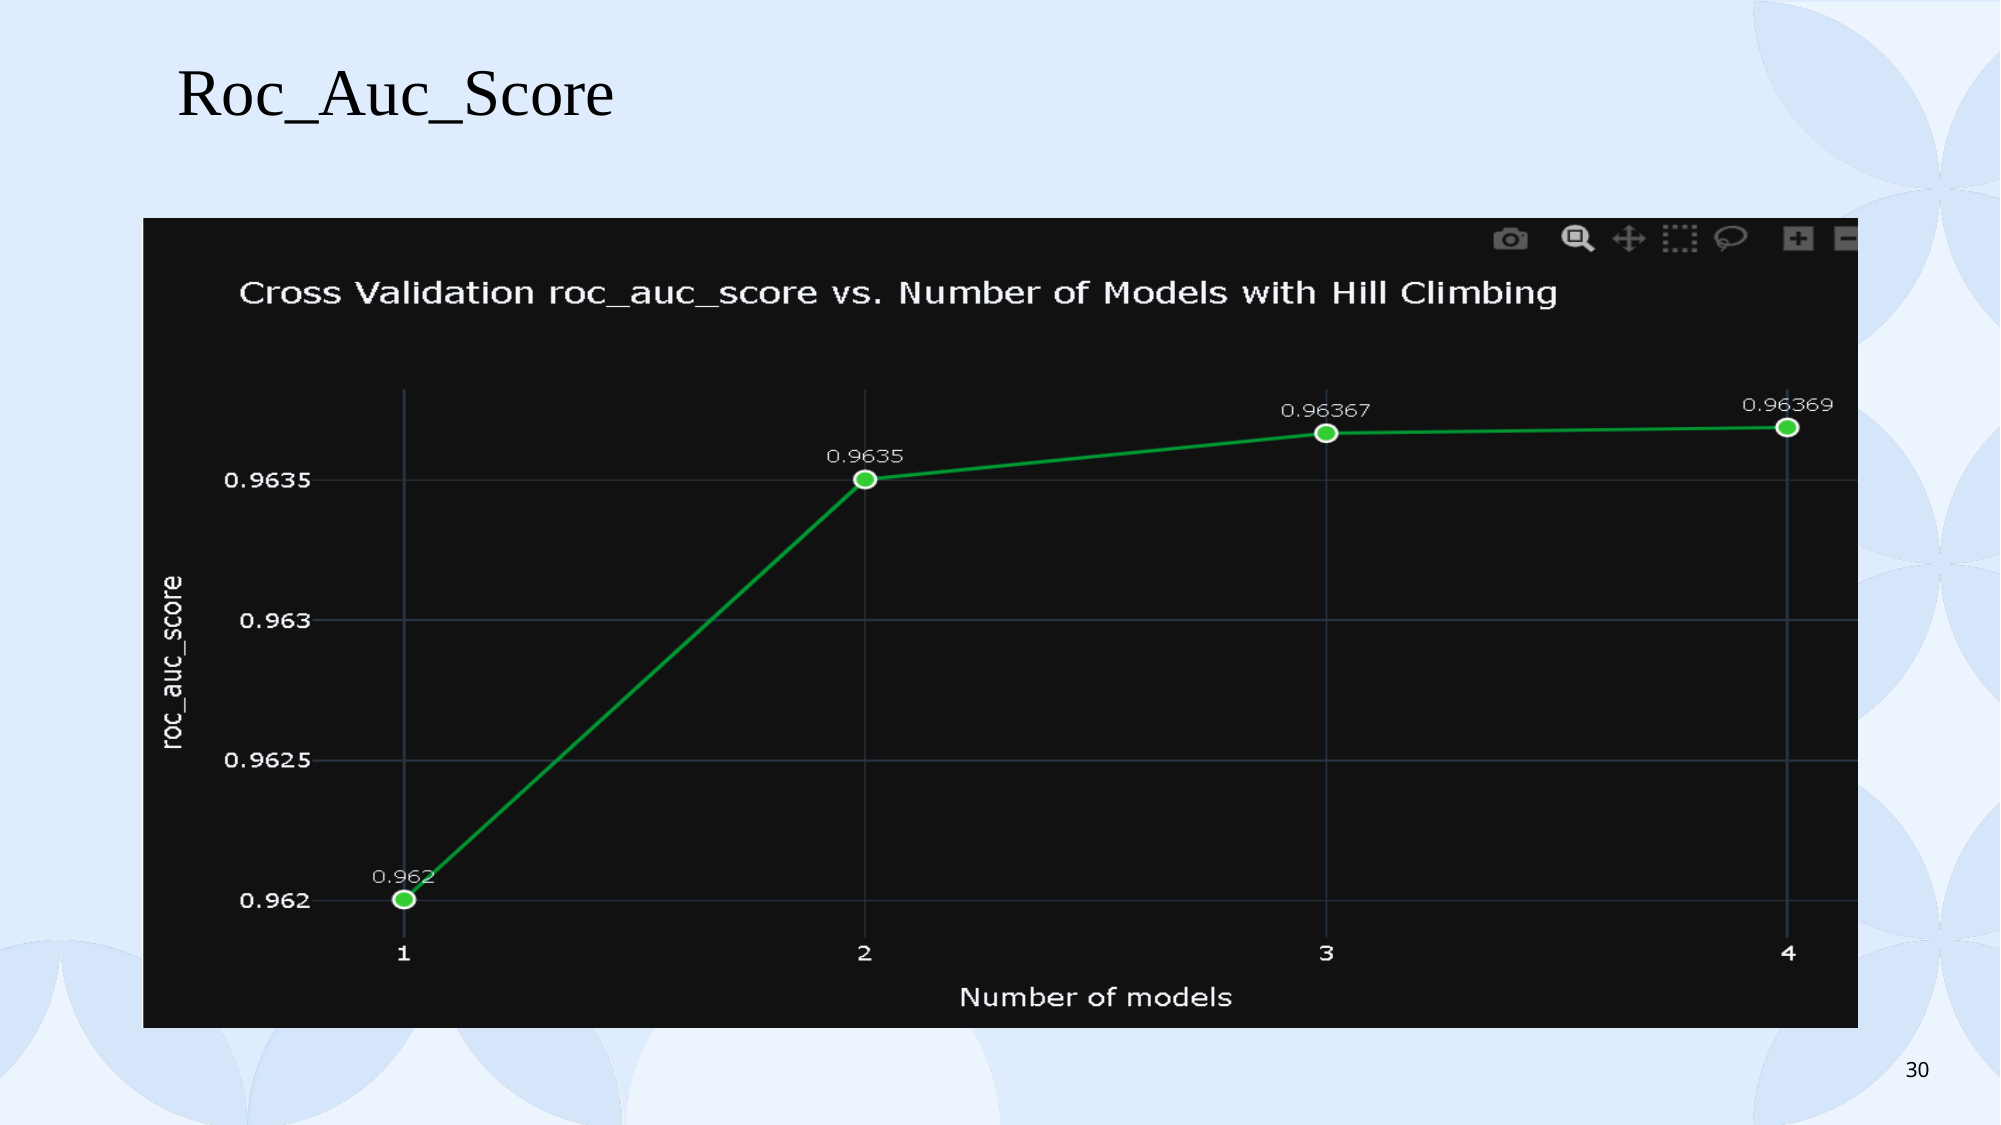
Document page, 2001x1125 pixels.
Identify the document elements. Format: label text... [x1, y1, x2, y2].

picture [0, 1, 2000, 1125]
slide_number 30 [1791, 1047, 1930, 1095]
text_box Roc_Auc_Score [162, 41, 1111, 137]
